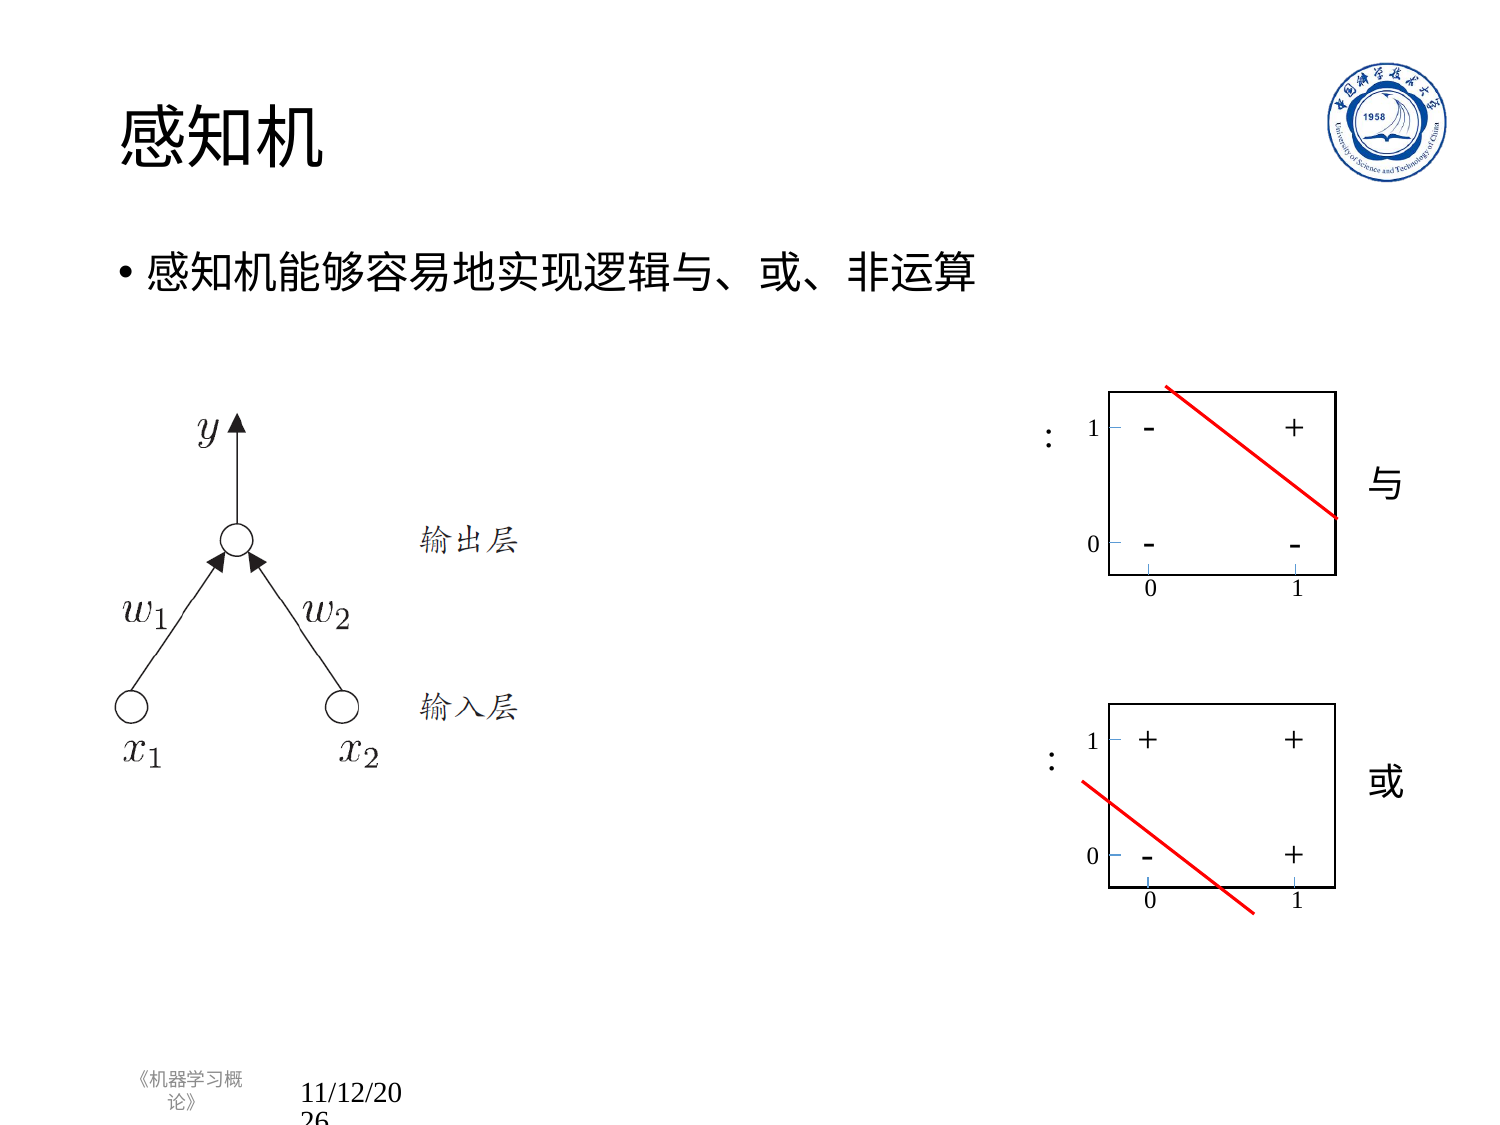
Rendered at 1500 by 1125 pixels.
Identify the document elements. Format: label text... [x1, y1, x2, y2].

list 感知机能够容易地实现逻辑与、或、非运算 [103, 243, 1397, 1053]
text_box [1165, 385, 1338, 520]
footer 《机器学习概论》 [104, 1068, 270, 1113]
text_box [1081, 780, 1255, 915]
slide_number [1372, 144, 1476, 205]
slide_number [285, 1068, 422, 1113]
picture [1397, 59, 1450, 144]
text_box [1071, 704, 1335, 923]
text_box 与 [1353, 453, 1421, 513]
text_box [1072, 391, 1336, 610]
text_box 或 [1353, 750, 1421, 811]
picture [56, 379, 551, 796]
title 感知机 [103, 59, 1397, 221]
